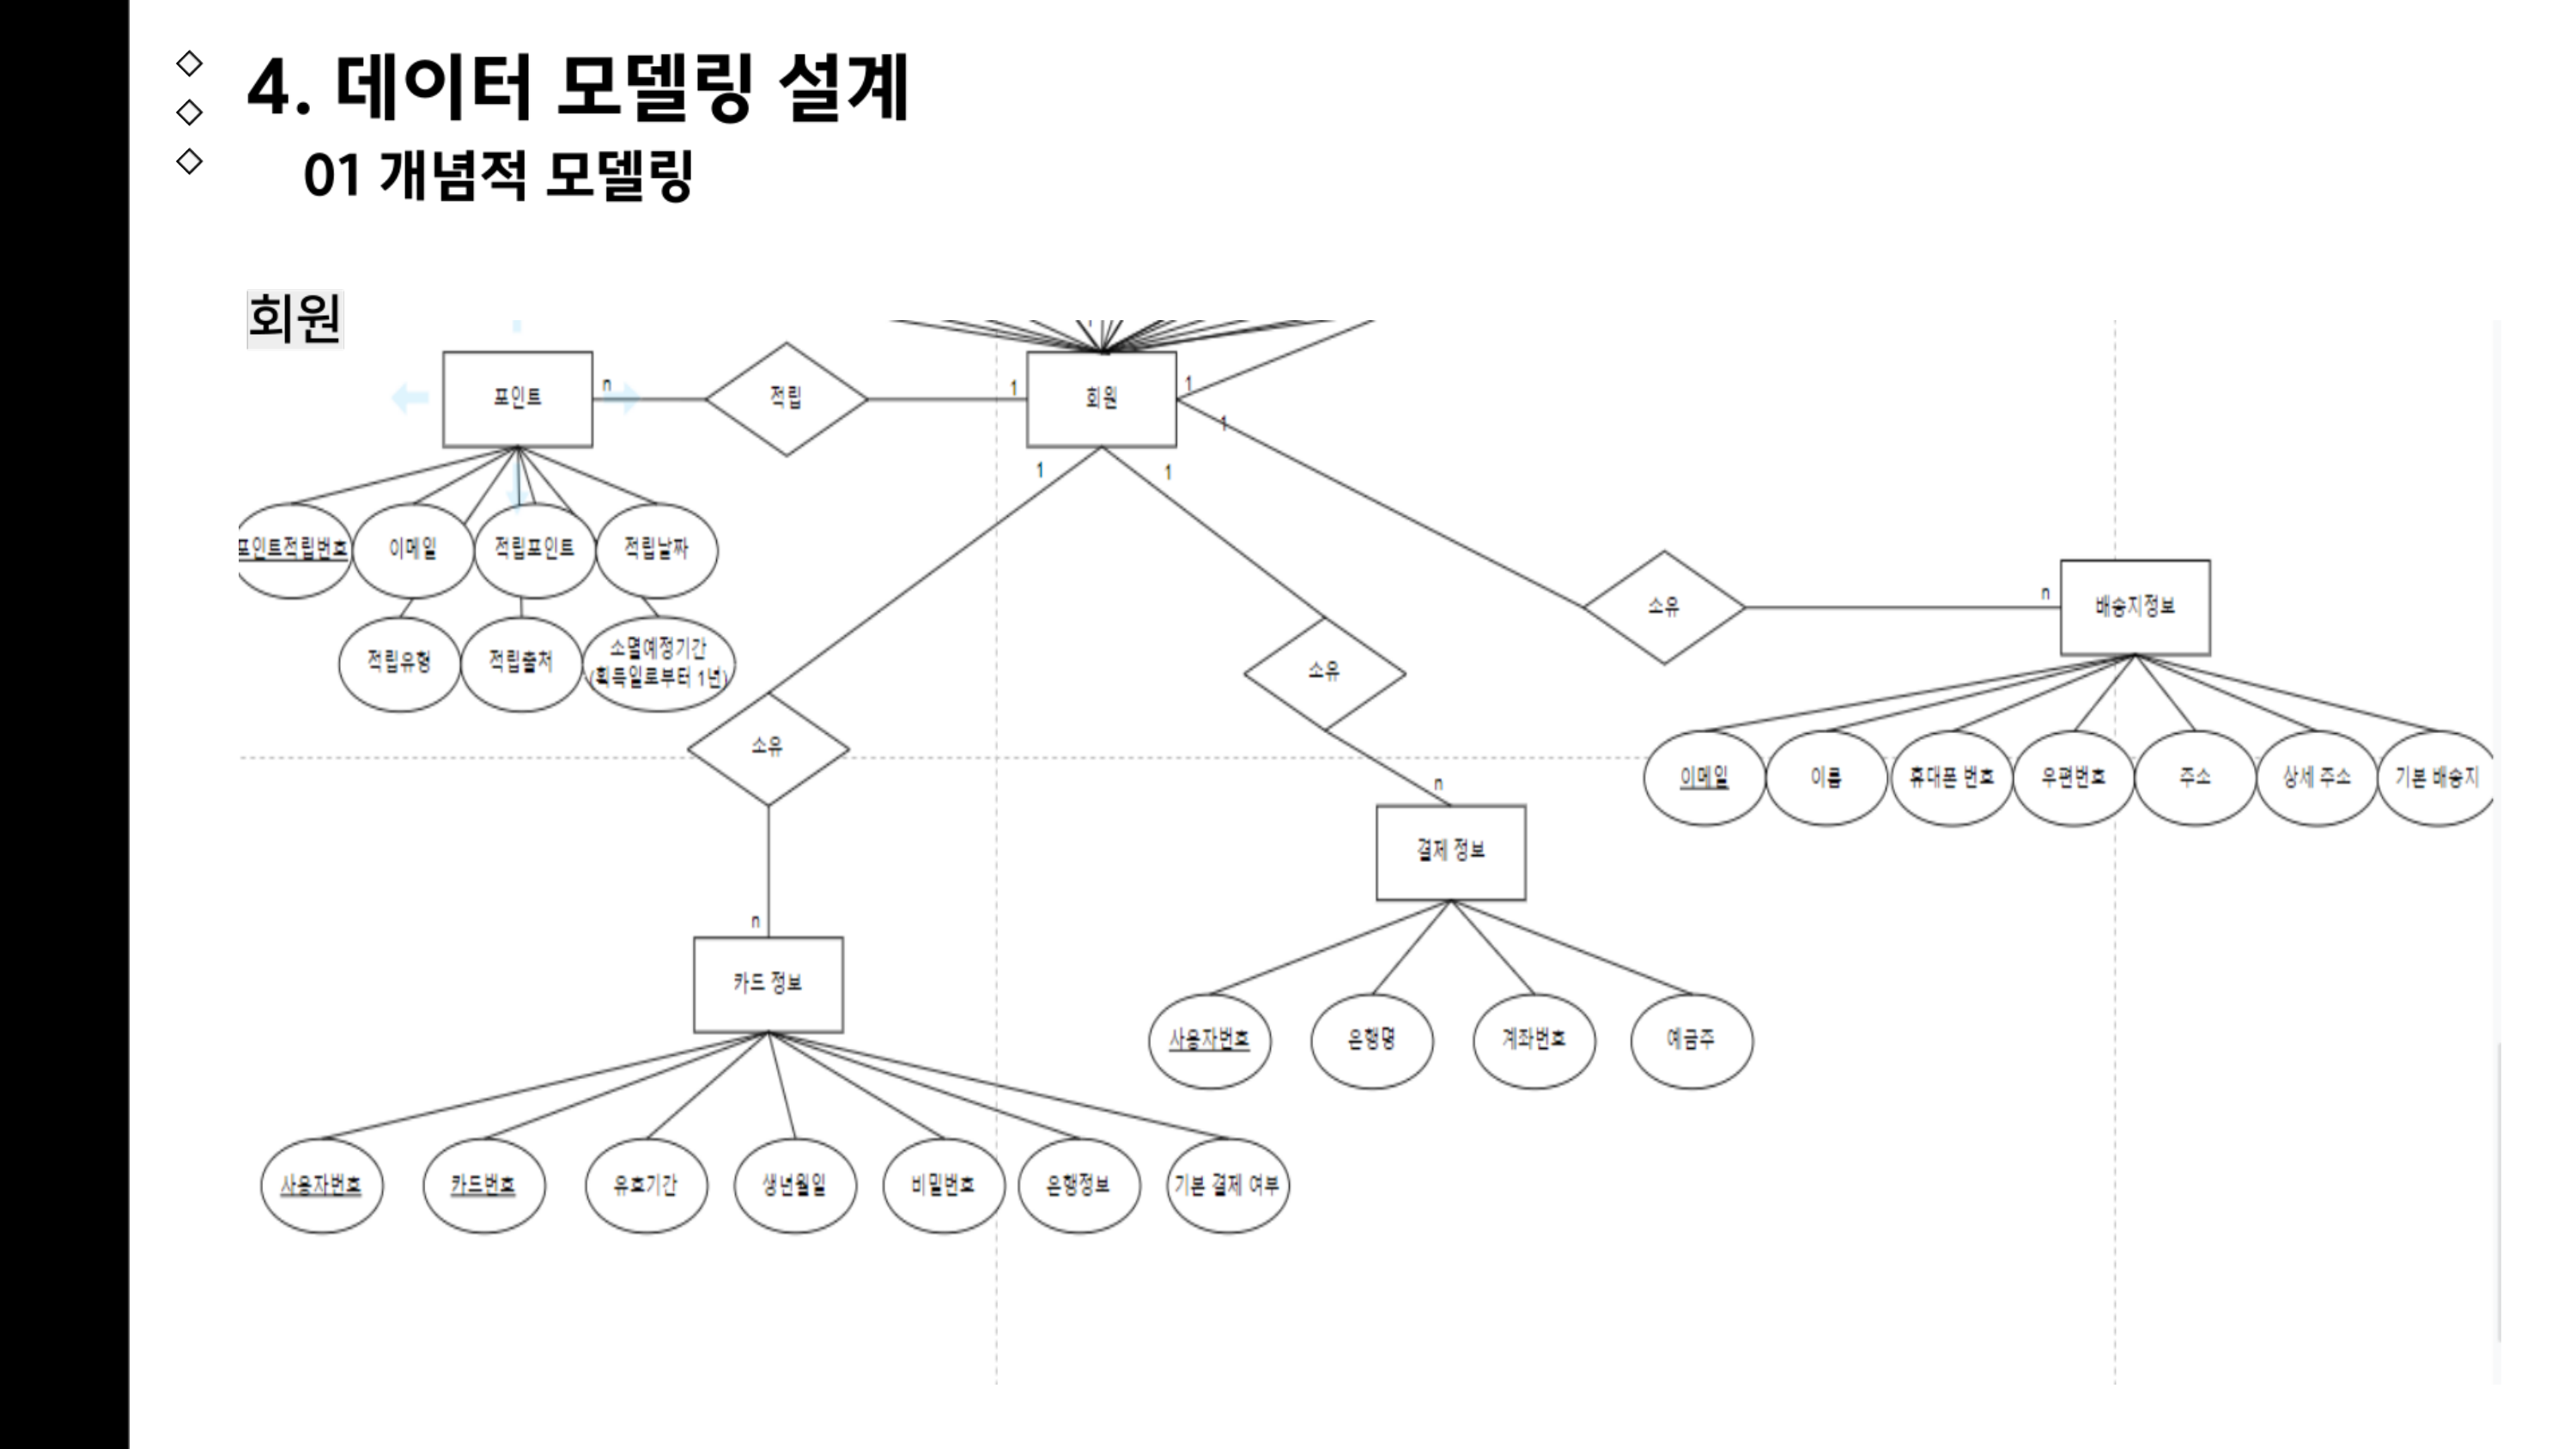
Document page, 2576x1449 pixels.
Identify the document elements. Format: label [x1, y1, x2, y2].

text_box [0, 0, 130, 1449]
text_box [179, 53, 200, 75]
text_box [179, 150, 200, 172]
picture [236, 27, 946, 247]
text_box [179, 102, 200, 124]
text_box [239, 320, 2501, 1385]
picture [239, 271, 364, 368]
